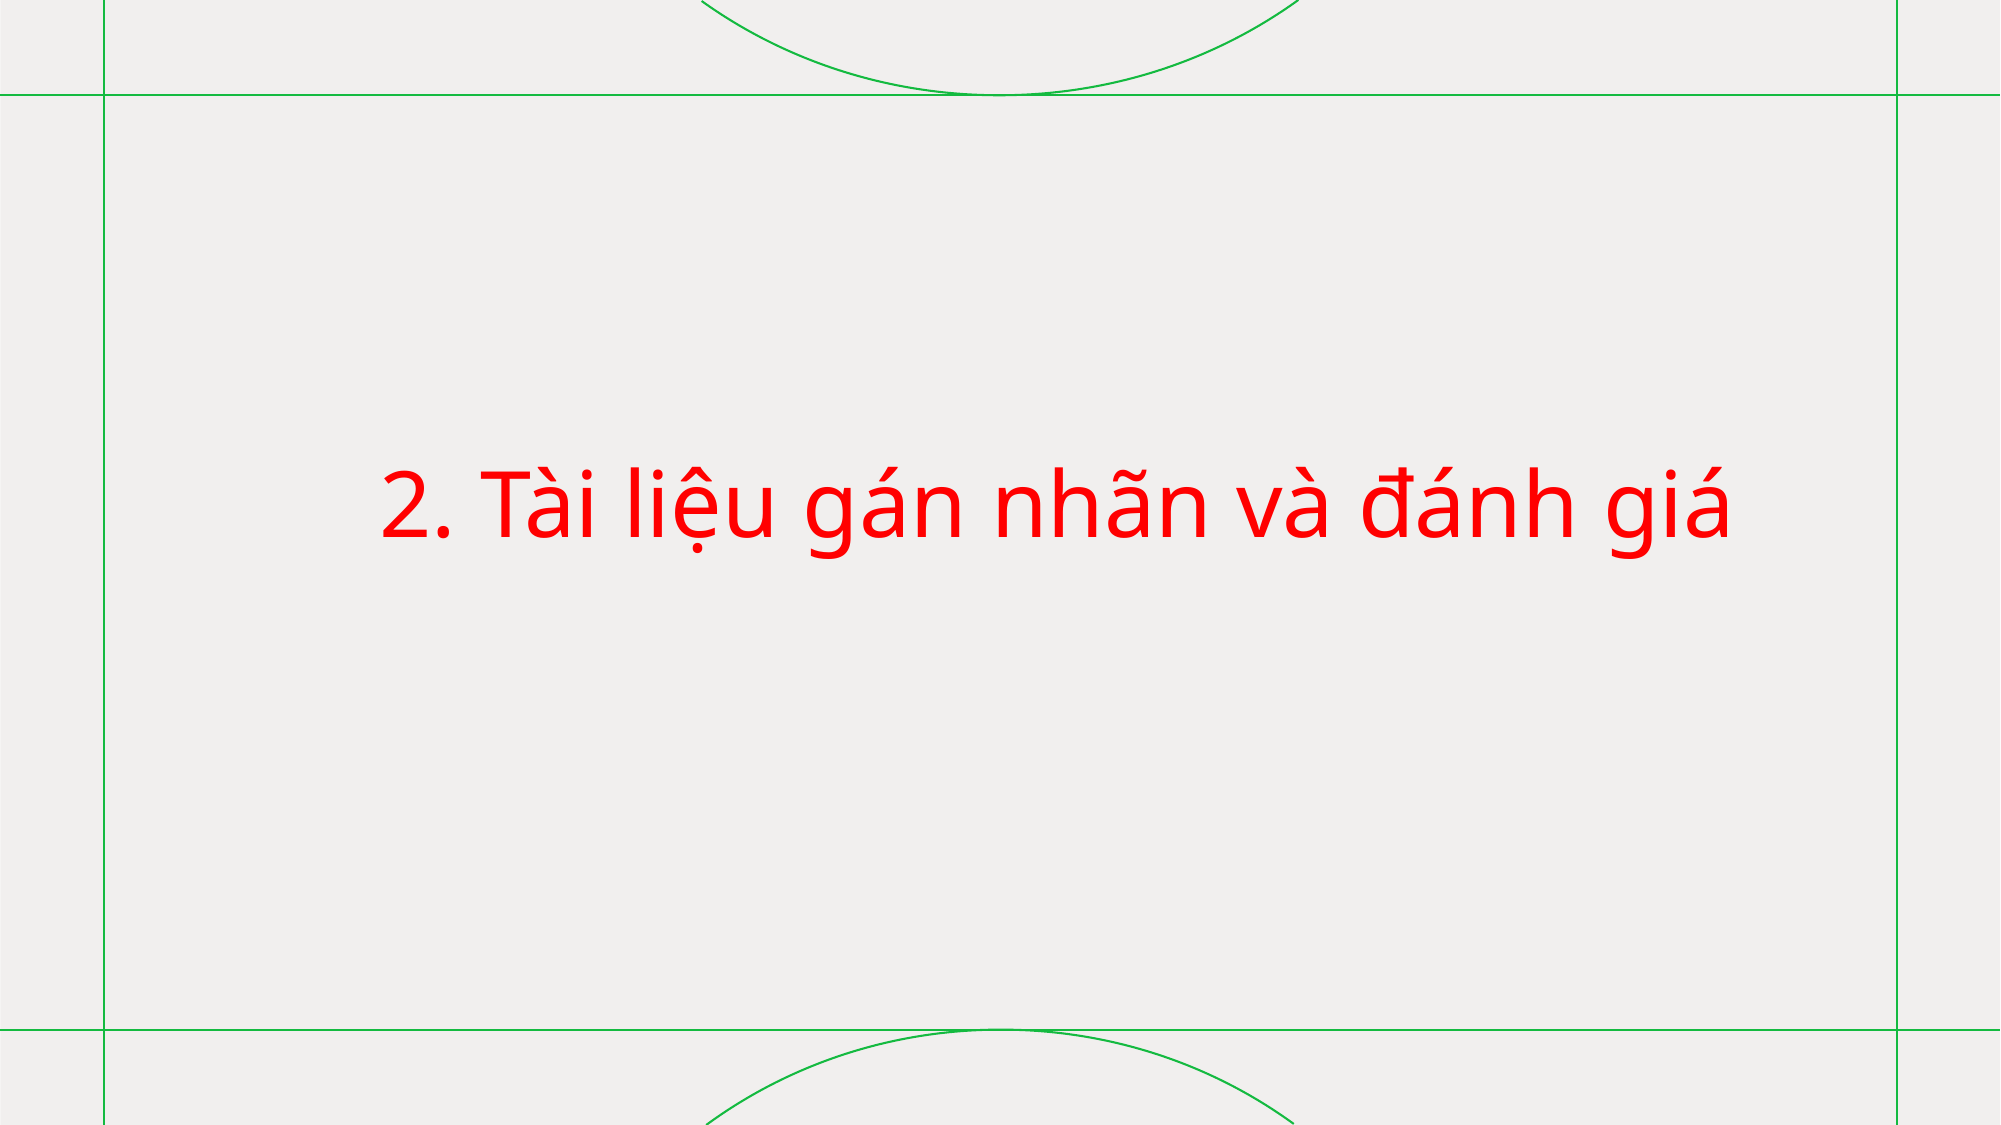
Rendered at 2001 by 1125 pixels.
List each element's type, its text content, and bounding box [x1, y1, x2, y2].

title 2. Tài liệu gán nhãn và đánh giá [195, 391, 1921, 609]
